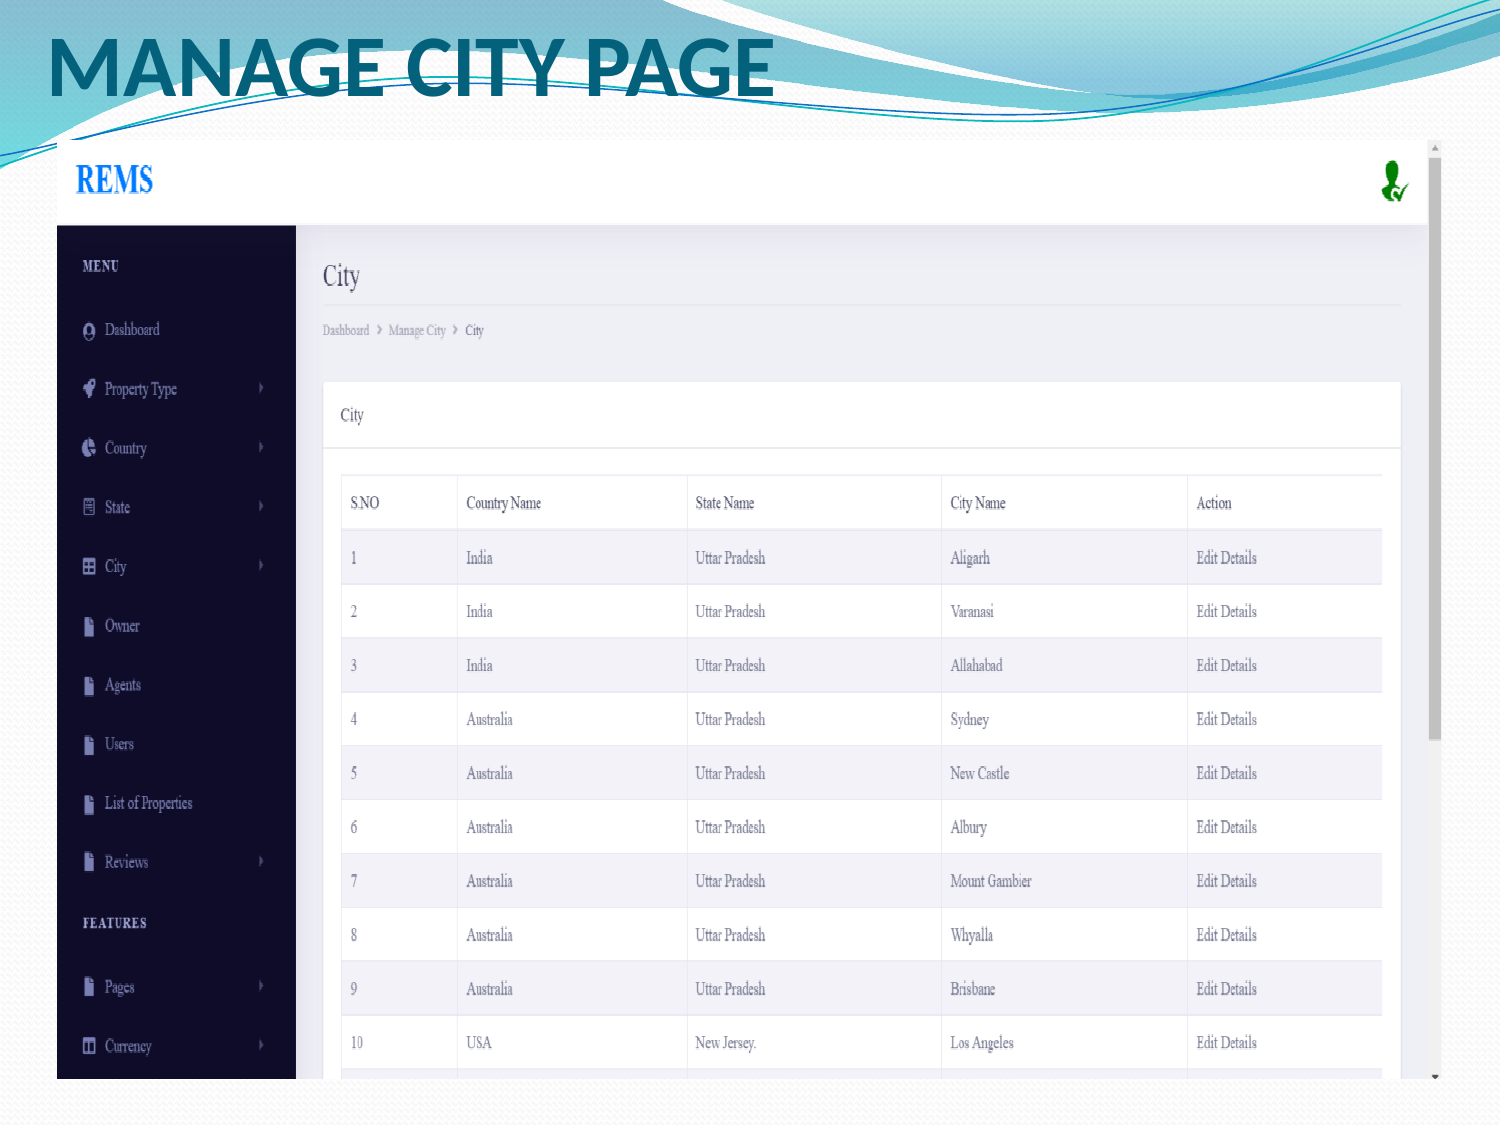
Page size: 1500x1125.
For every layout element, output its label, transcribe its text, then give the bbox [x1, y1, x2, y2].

picture [46, 140, 1442, 1079]
title MANAGE CITY PAGE [46, 0, 1426, 140]
